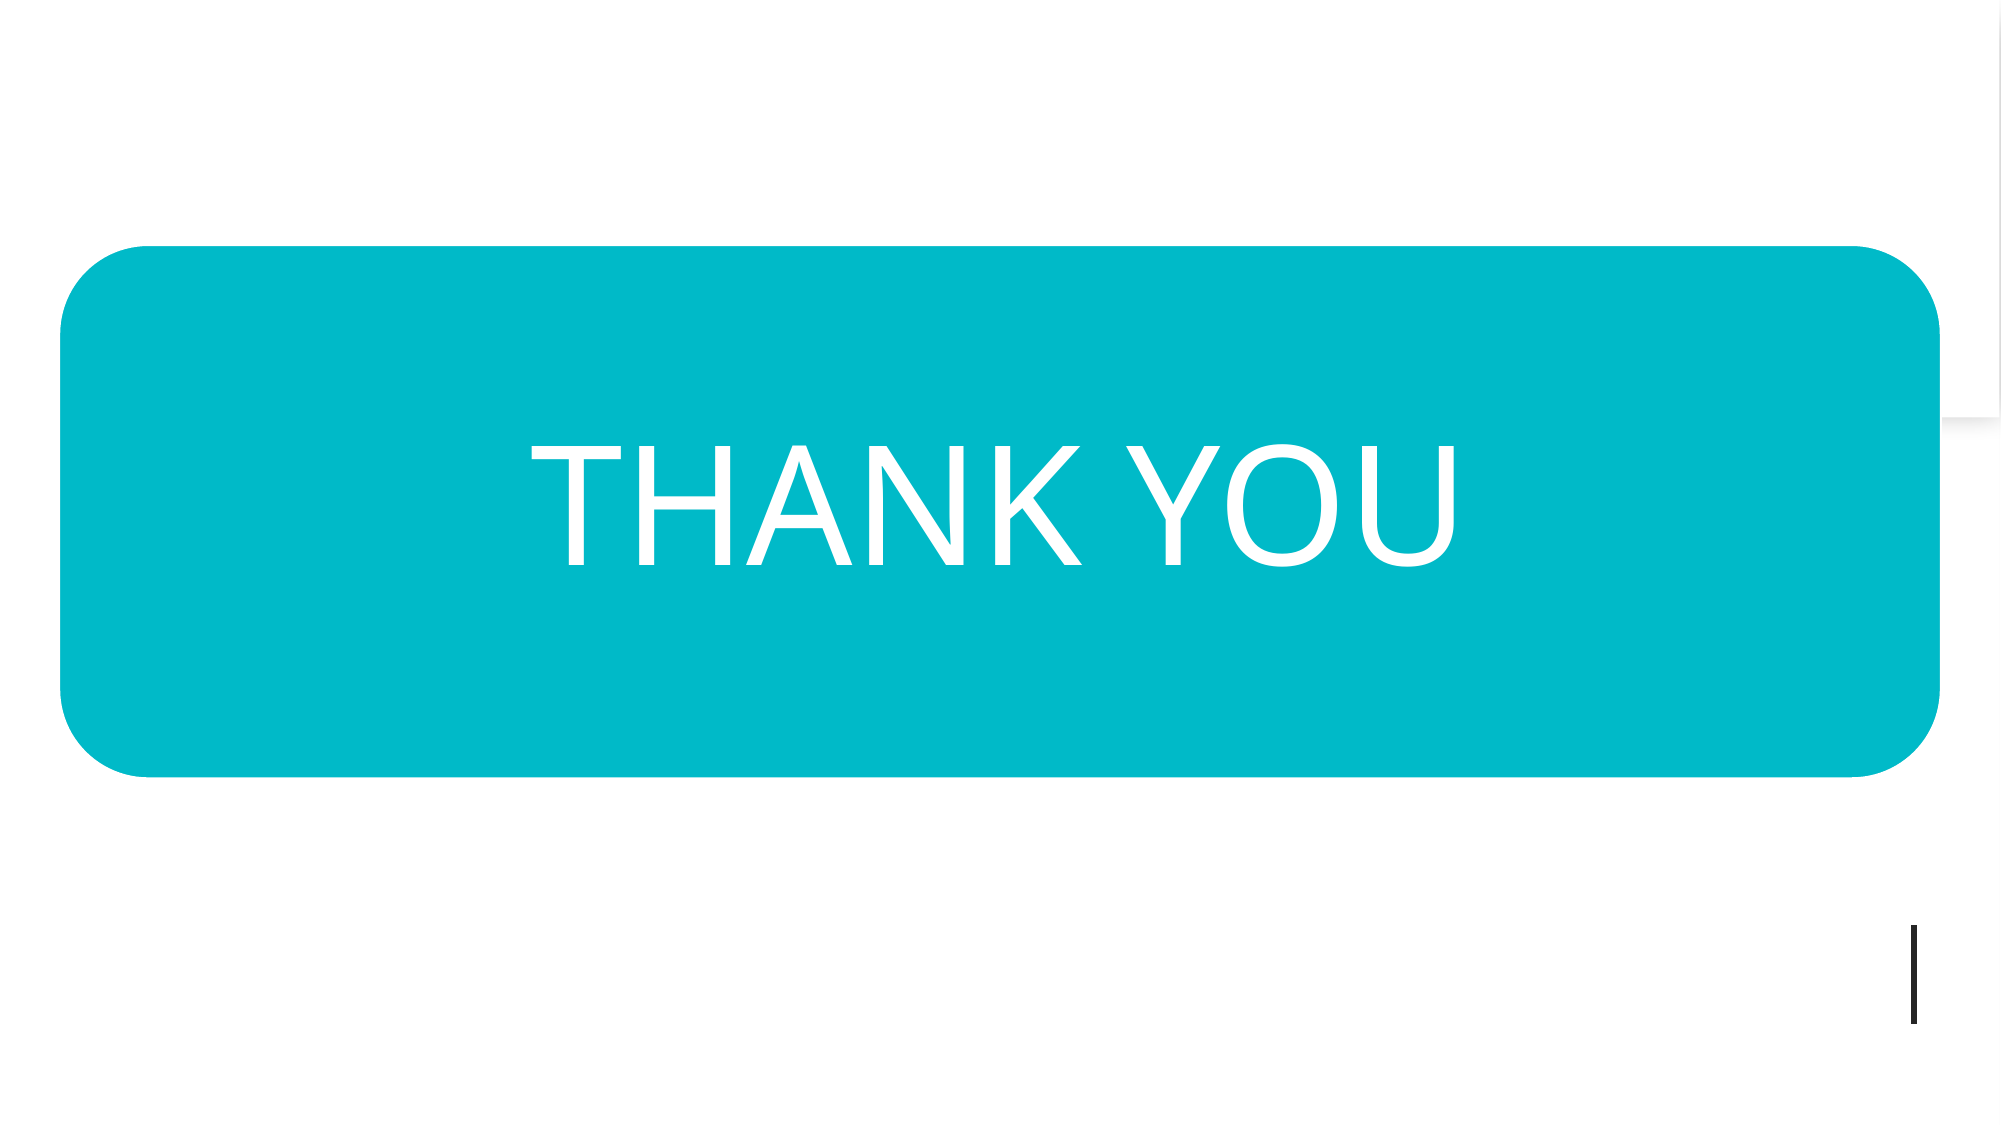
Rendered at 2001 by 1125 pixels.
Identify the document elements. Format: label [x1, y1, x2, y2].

text_box [59, 244, 1941, 779]
